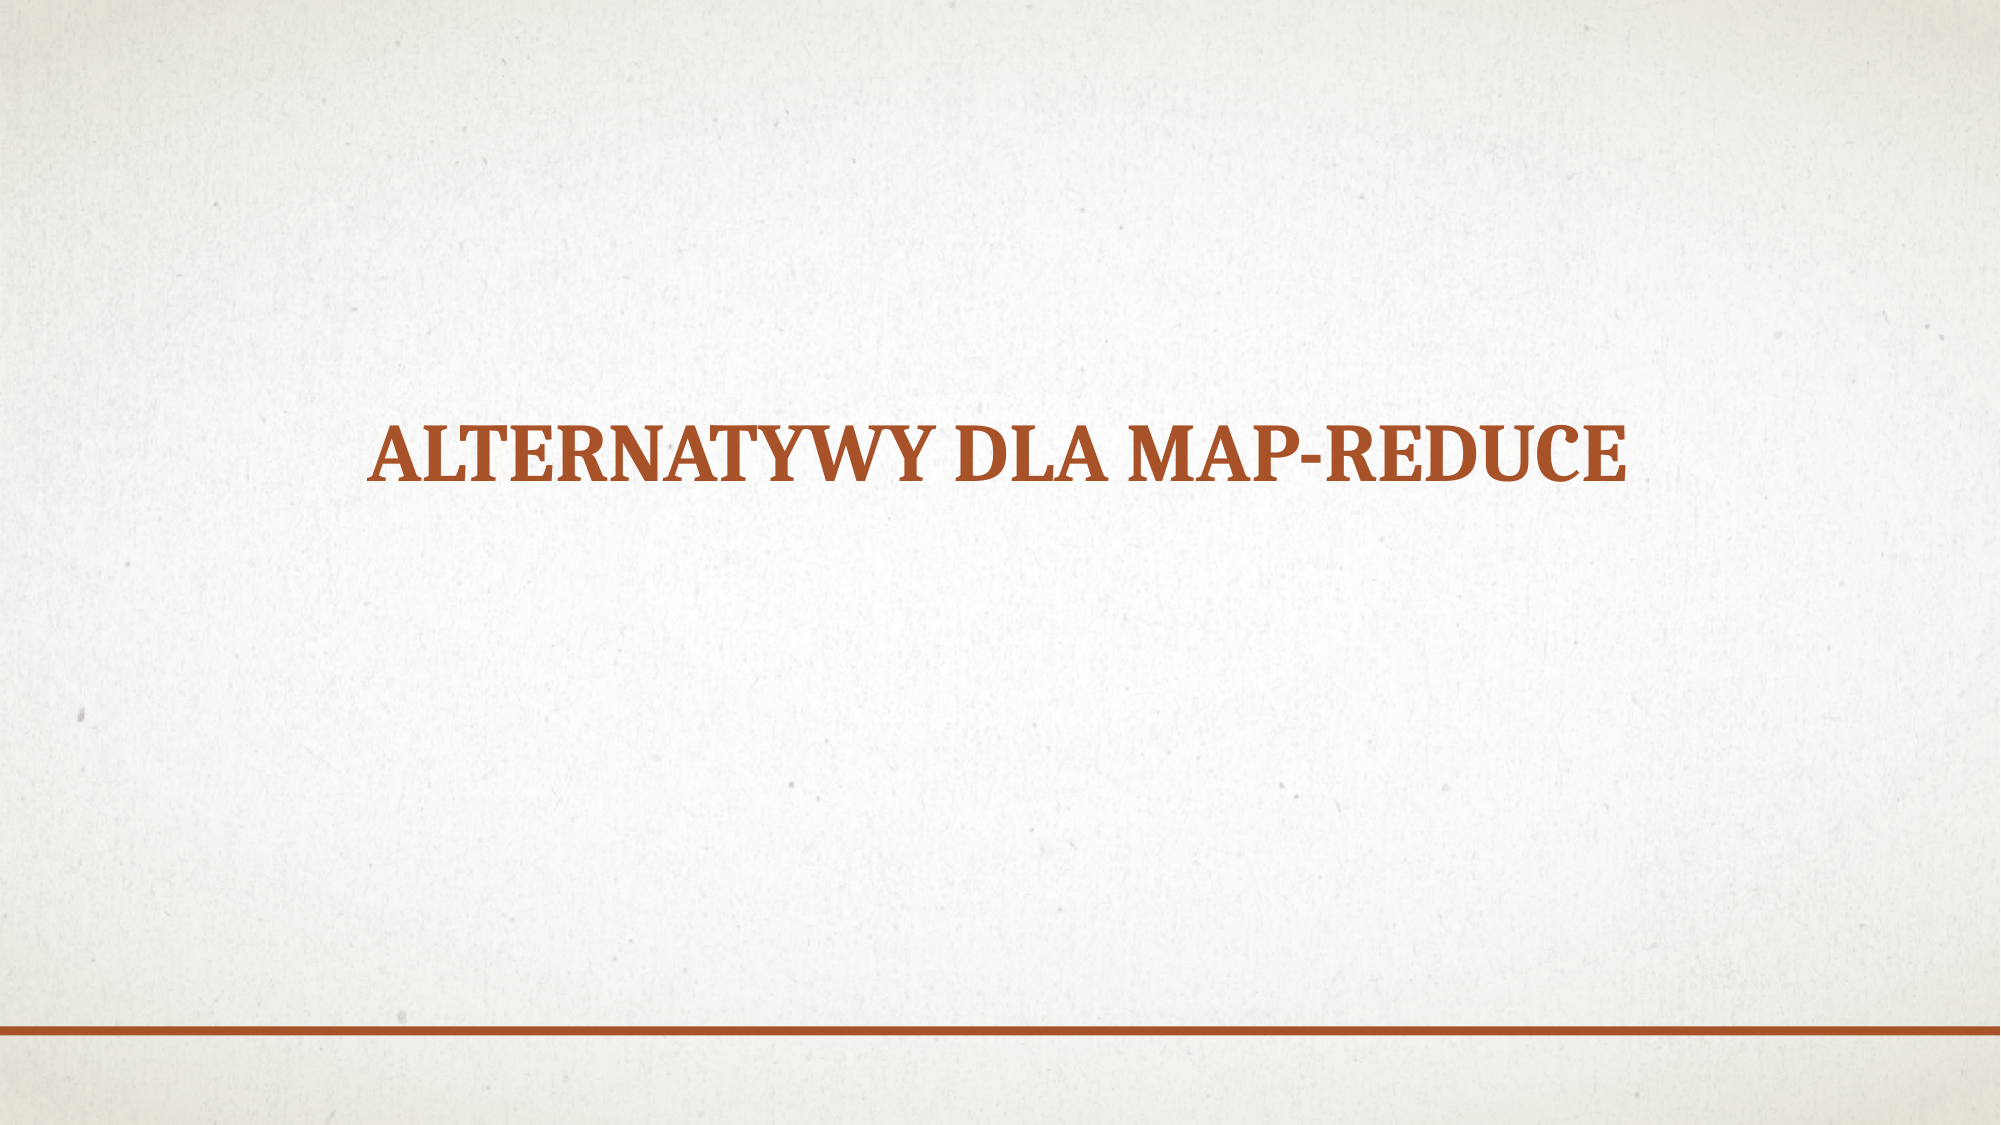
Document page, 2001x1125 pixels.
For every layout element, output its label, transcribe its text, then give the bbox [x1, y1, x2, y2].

text_box ALTERNATYWY DLA MAP-REduce [352, 319, 1928, 507]
picture [0, 0, 2001, 1125]
